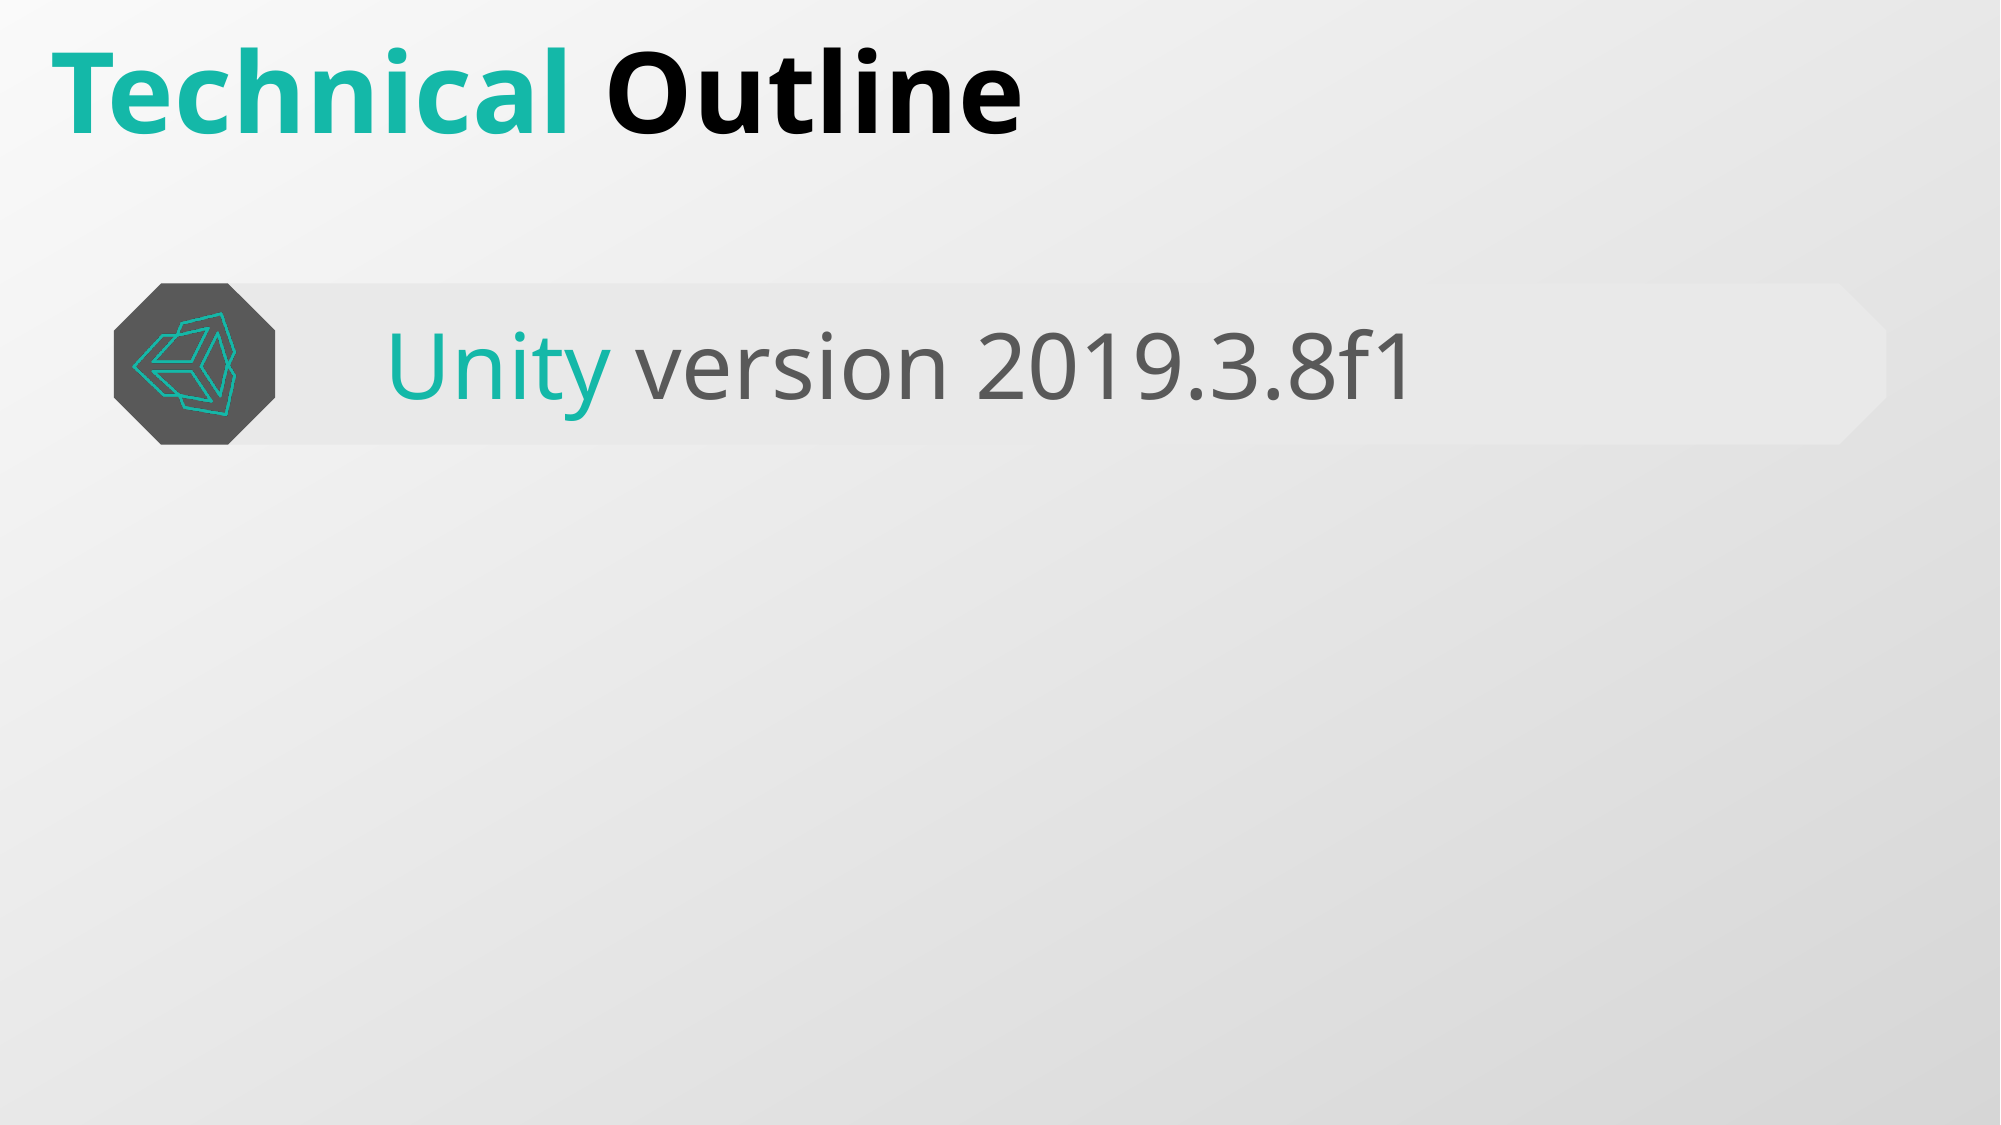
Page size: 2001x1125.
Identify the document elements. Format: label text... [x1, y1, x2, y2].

text_box Technical Outline [36, 13, 1155, 164]
text_box [138, 282, 277, 446]
picture [124, 304, 244, 424]
text_box Unity version 2019.3.8f1 [369, 300, 1860, 426]
text_box [229, 282, 1888, 446]
text_box [112, 319, 124, 410]
